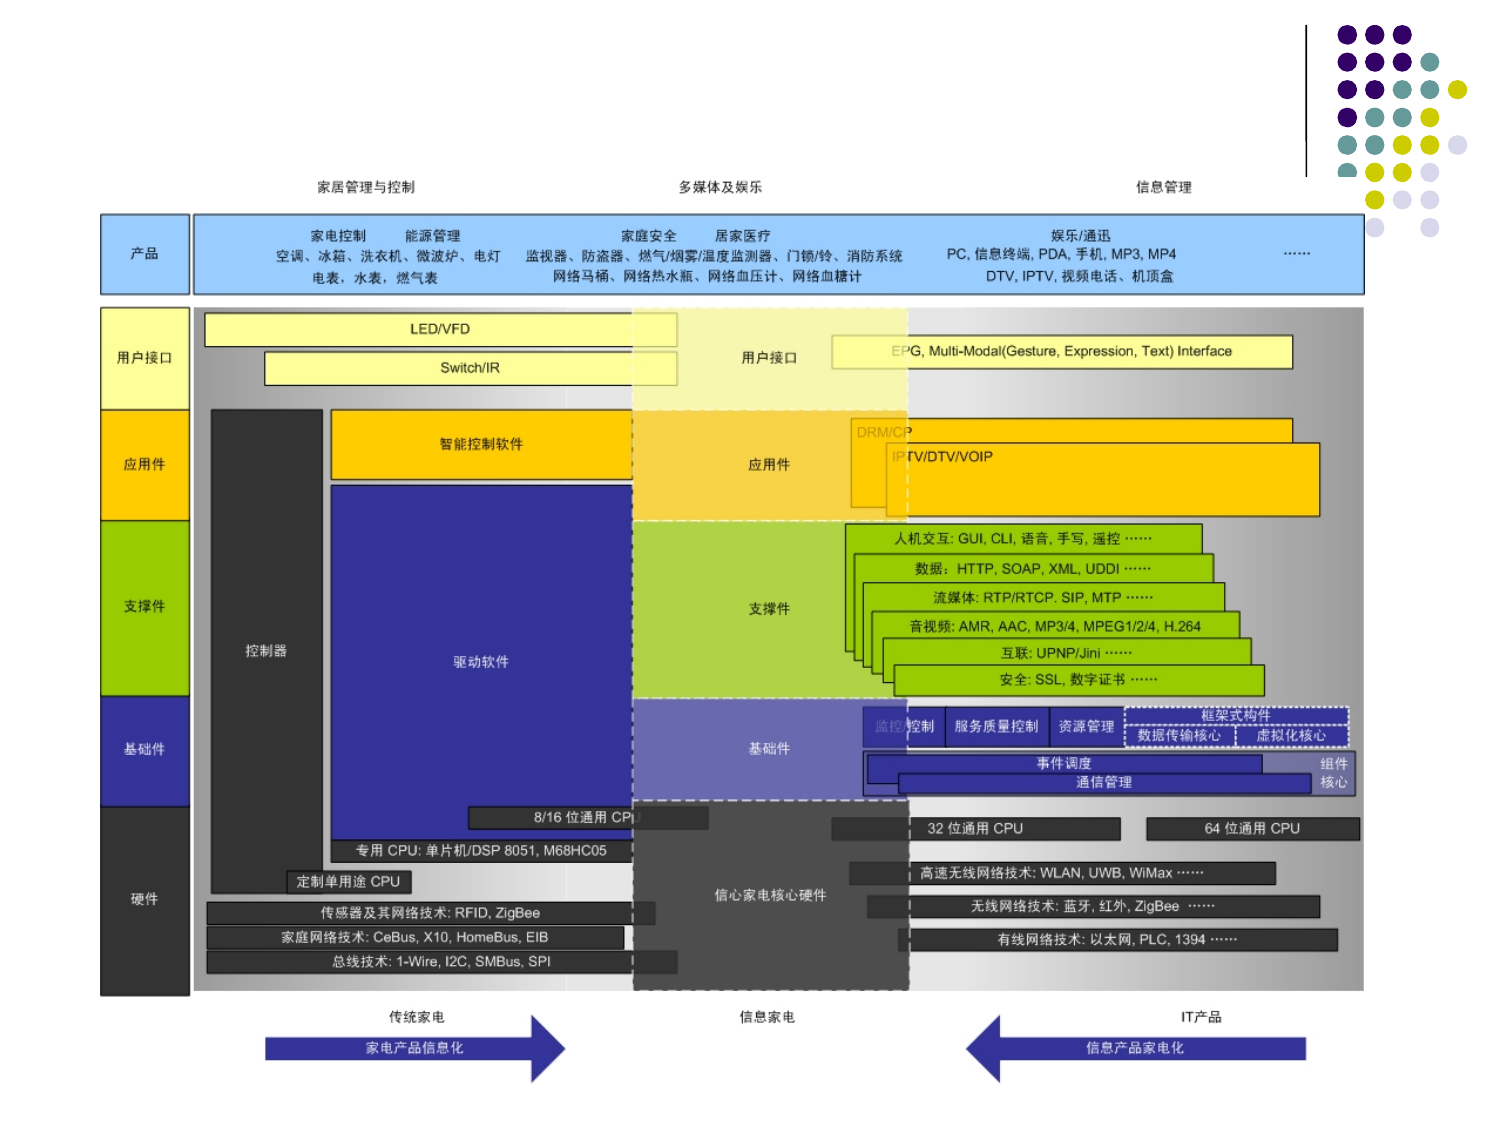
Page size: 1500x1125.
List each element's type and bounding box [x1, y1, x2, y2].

list [100, 177, 1365, 1085]
